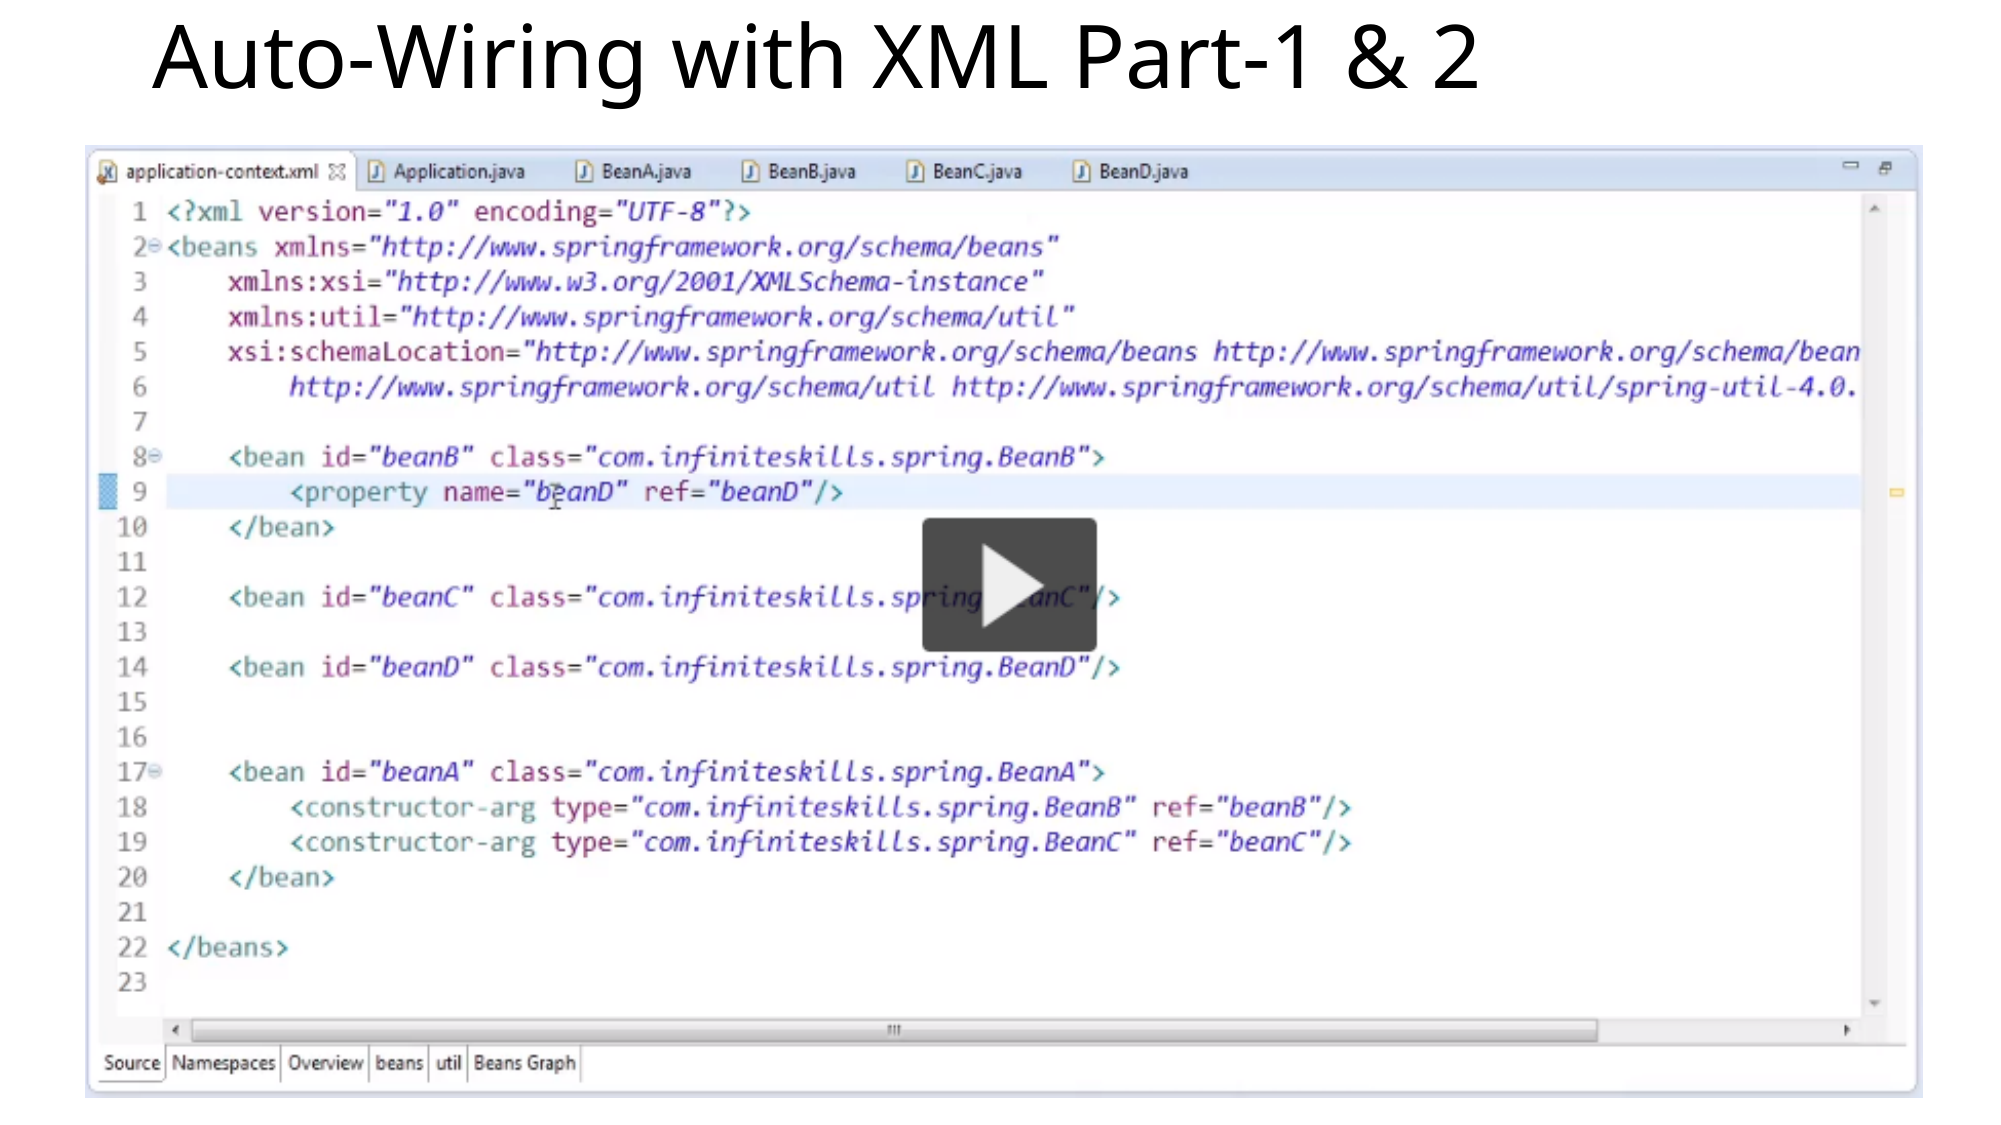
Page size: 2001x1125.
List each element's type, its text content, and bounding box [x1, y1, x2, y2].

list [85, 145, 1923, 1098]
title Auto-Wiring with XML Part-1 & 2 [137, 4, 1863, 115]
